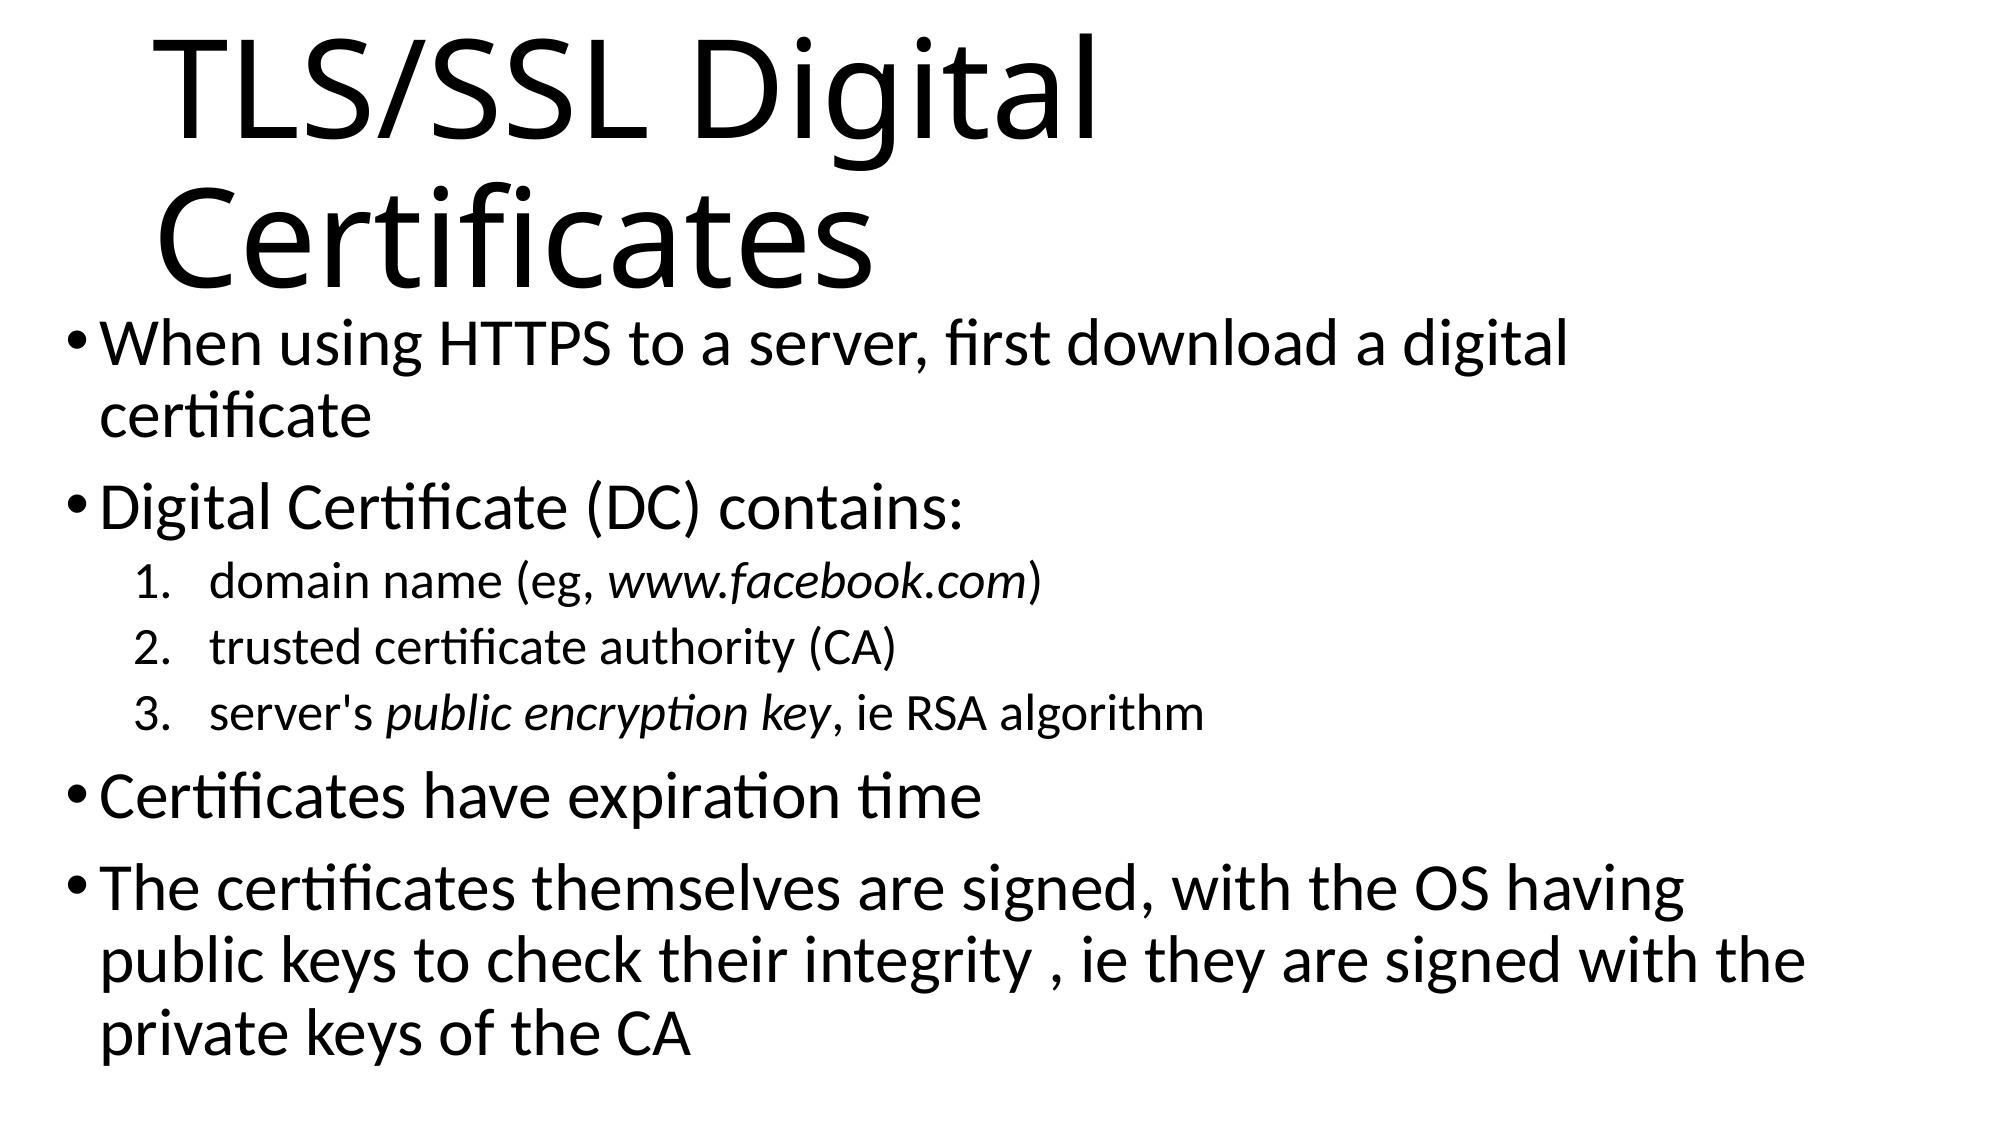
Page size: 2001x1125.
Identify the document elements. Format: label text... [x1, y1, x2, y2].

title TLS/SSL Digital Certificates [137, 59, 1863, 278]
list When using HTTPS to a server, first download a digital certificate Digital Certificate (DC) contains: domain name (eg, www.facebook.com) trusted certificate authority (CA) server's public encryption key, ie RSA algorithm Certificates have expiration time The certificates themselves are signed, with the OS having public keys to check their integrity , ie they are signed with the private keys of the CA [50, 299, 1863, 1084]
